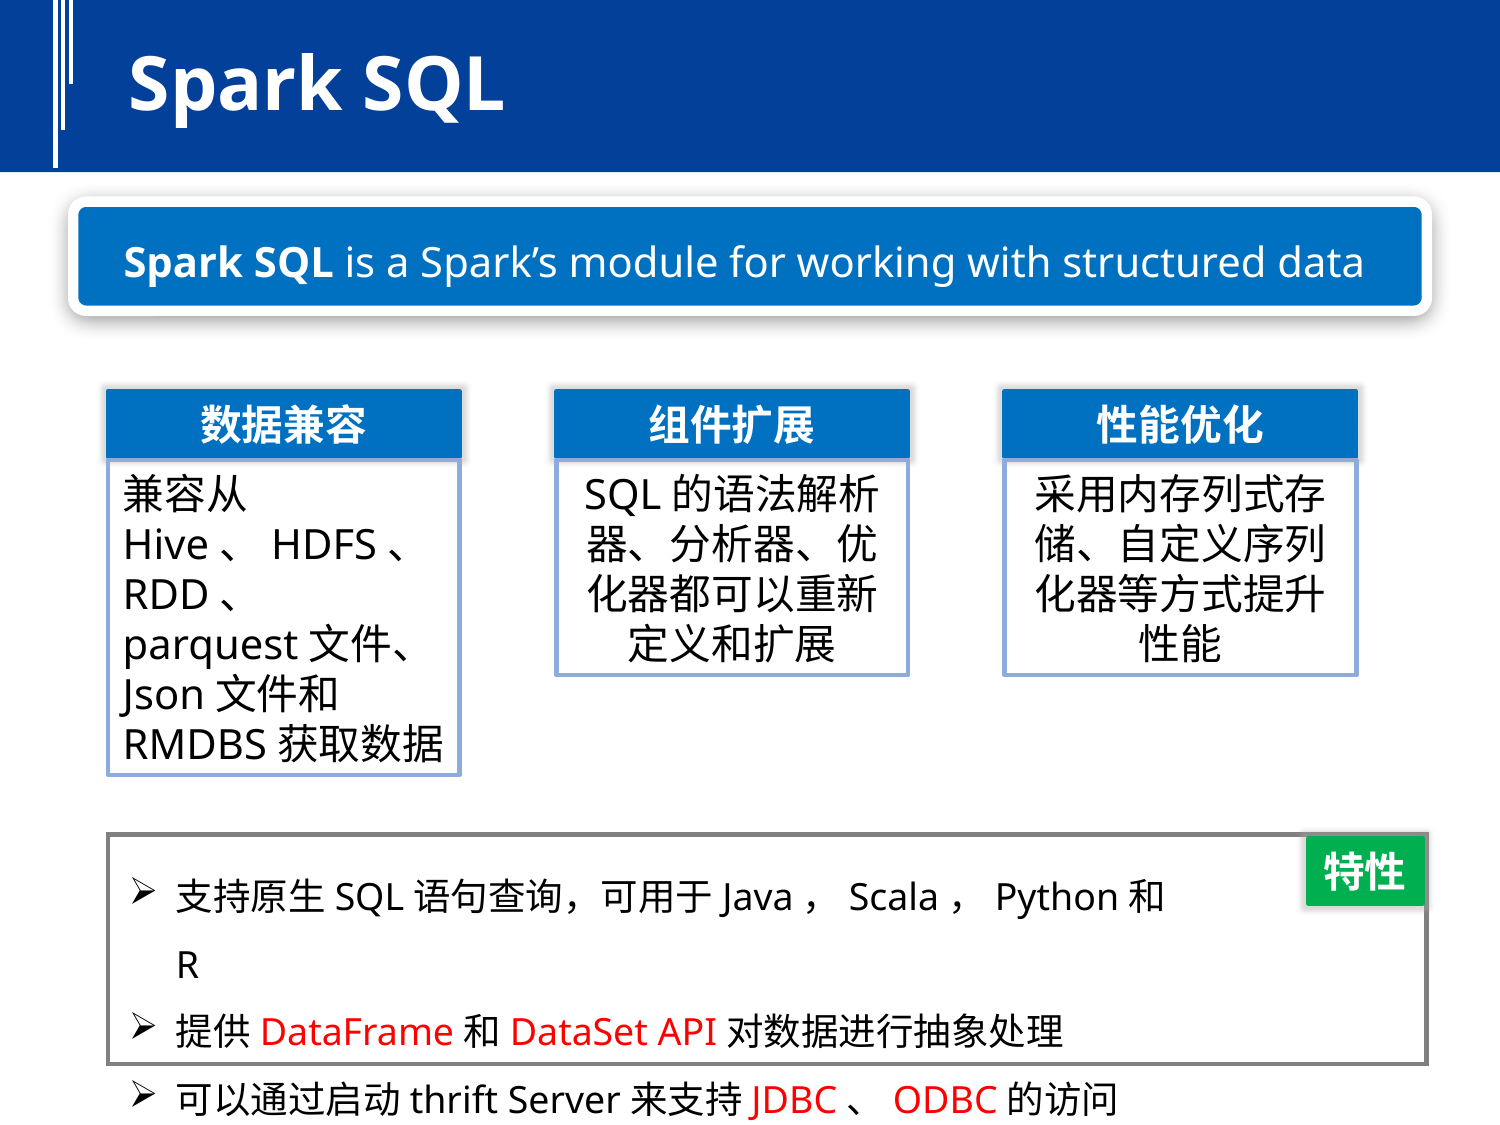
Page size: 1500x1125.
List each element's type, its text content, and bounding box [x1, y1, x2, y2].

text_box Spark SQL [114, 28, 952, 133]
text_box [556, 391, 909, 678]
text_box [107, 391, 460, 728]
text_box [107, 834, 1427, 1065]
text_box Spark SQL is a Spark’s module for working with structured data [73, 201, 1427, 311]
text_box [1004, 391, 1357, 678]
